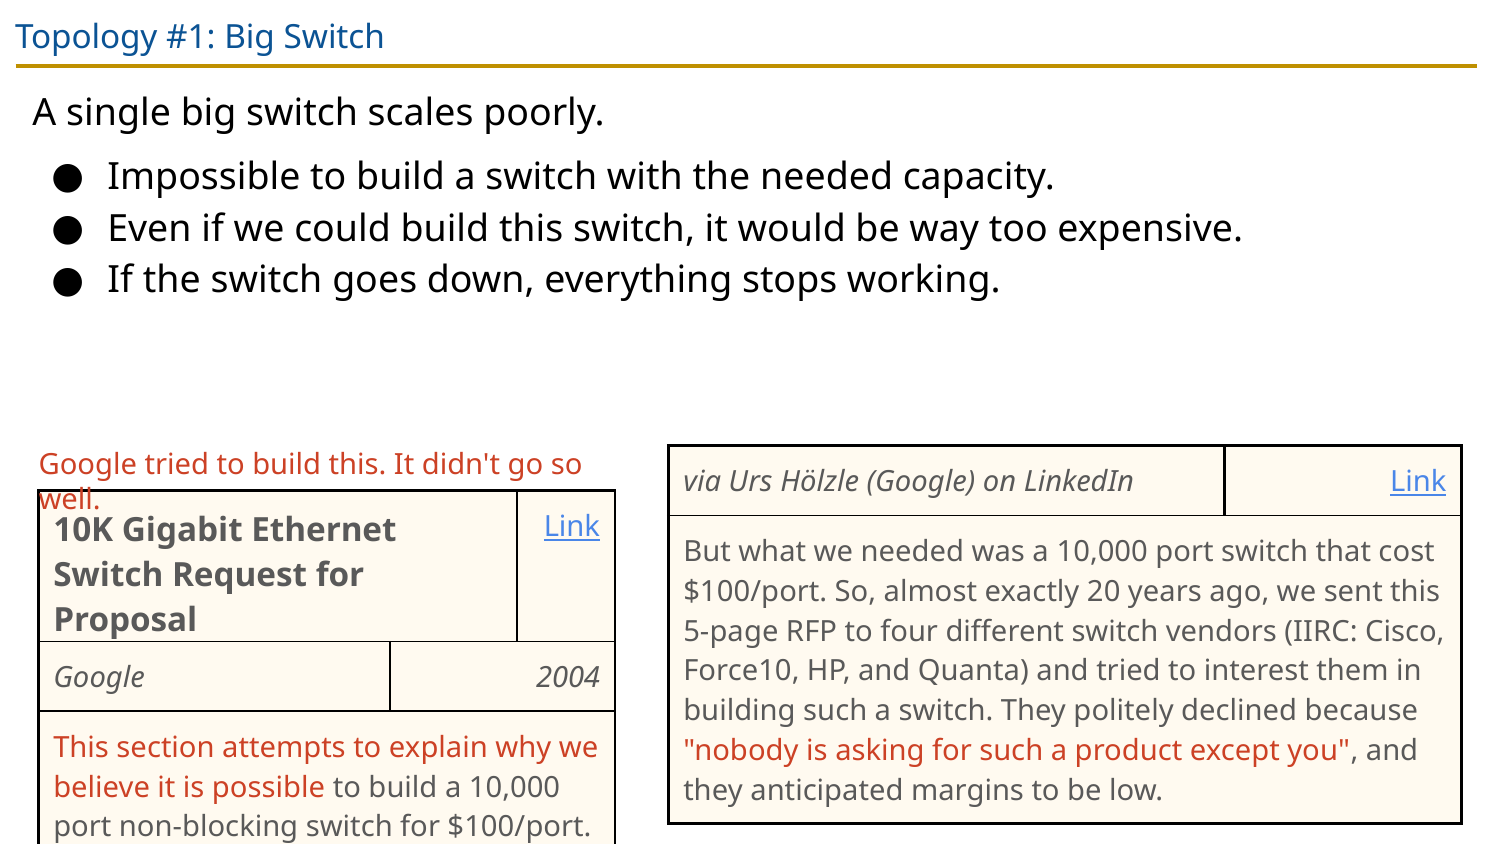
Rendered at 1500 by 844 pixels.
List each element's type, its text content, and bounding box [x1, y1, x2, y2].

table_cell Google [40, 642, 389, 710]
title Topology #1: Big Switch [0, 0, 1500, 65]
text_box Google tried to build this. It didn't go so well. [38, 445, 616, 516]
table_header Link [1226, 447, 1460, 515]
table_cell 2004 [391, 642, 614, 710]
list A single big switch scales poorly. Impossible to build a switch with the needed capacity. Even if we could build this switch, it would be way too expensive. If the switch goes down, everything stops working. [17, 65, 1480, 334]
table_cell But what we needed was a 10,000 port switch that cost $100/port. So, almost exactly 20 years ago, we sent this 5-page RFP to four different switch vendors (IIRC: Cisco, Force10, HP, and Quanta) and tried to interest them in building such a switch. They politely declined because "nobody is asking for such a product except you", and they anticipated margins to be low. [670, 516, 1460, 822]
table_header Link [518, 516, 614, 641]
table_cell This section attempts to explain why we believe it is possible to build a 10,000 port non-blocking switch for $100/port. [40, 712, 614, 844]
table_header 10K Gigabit Ethernet Switch Request for Proposal [40, 516, 516, 641]
table_header via Urs Hölzle (Google) on LinkedIn [670, 447, 1223, 515]
